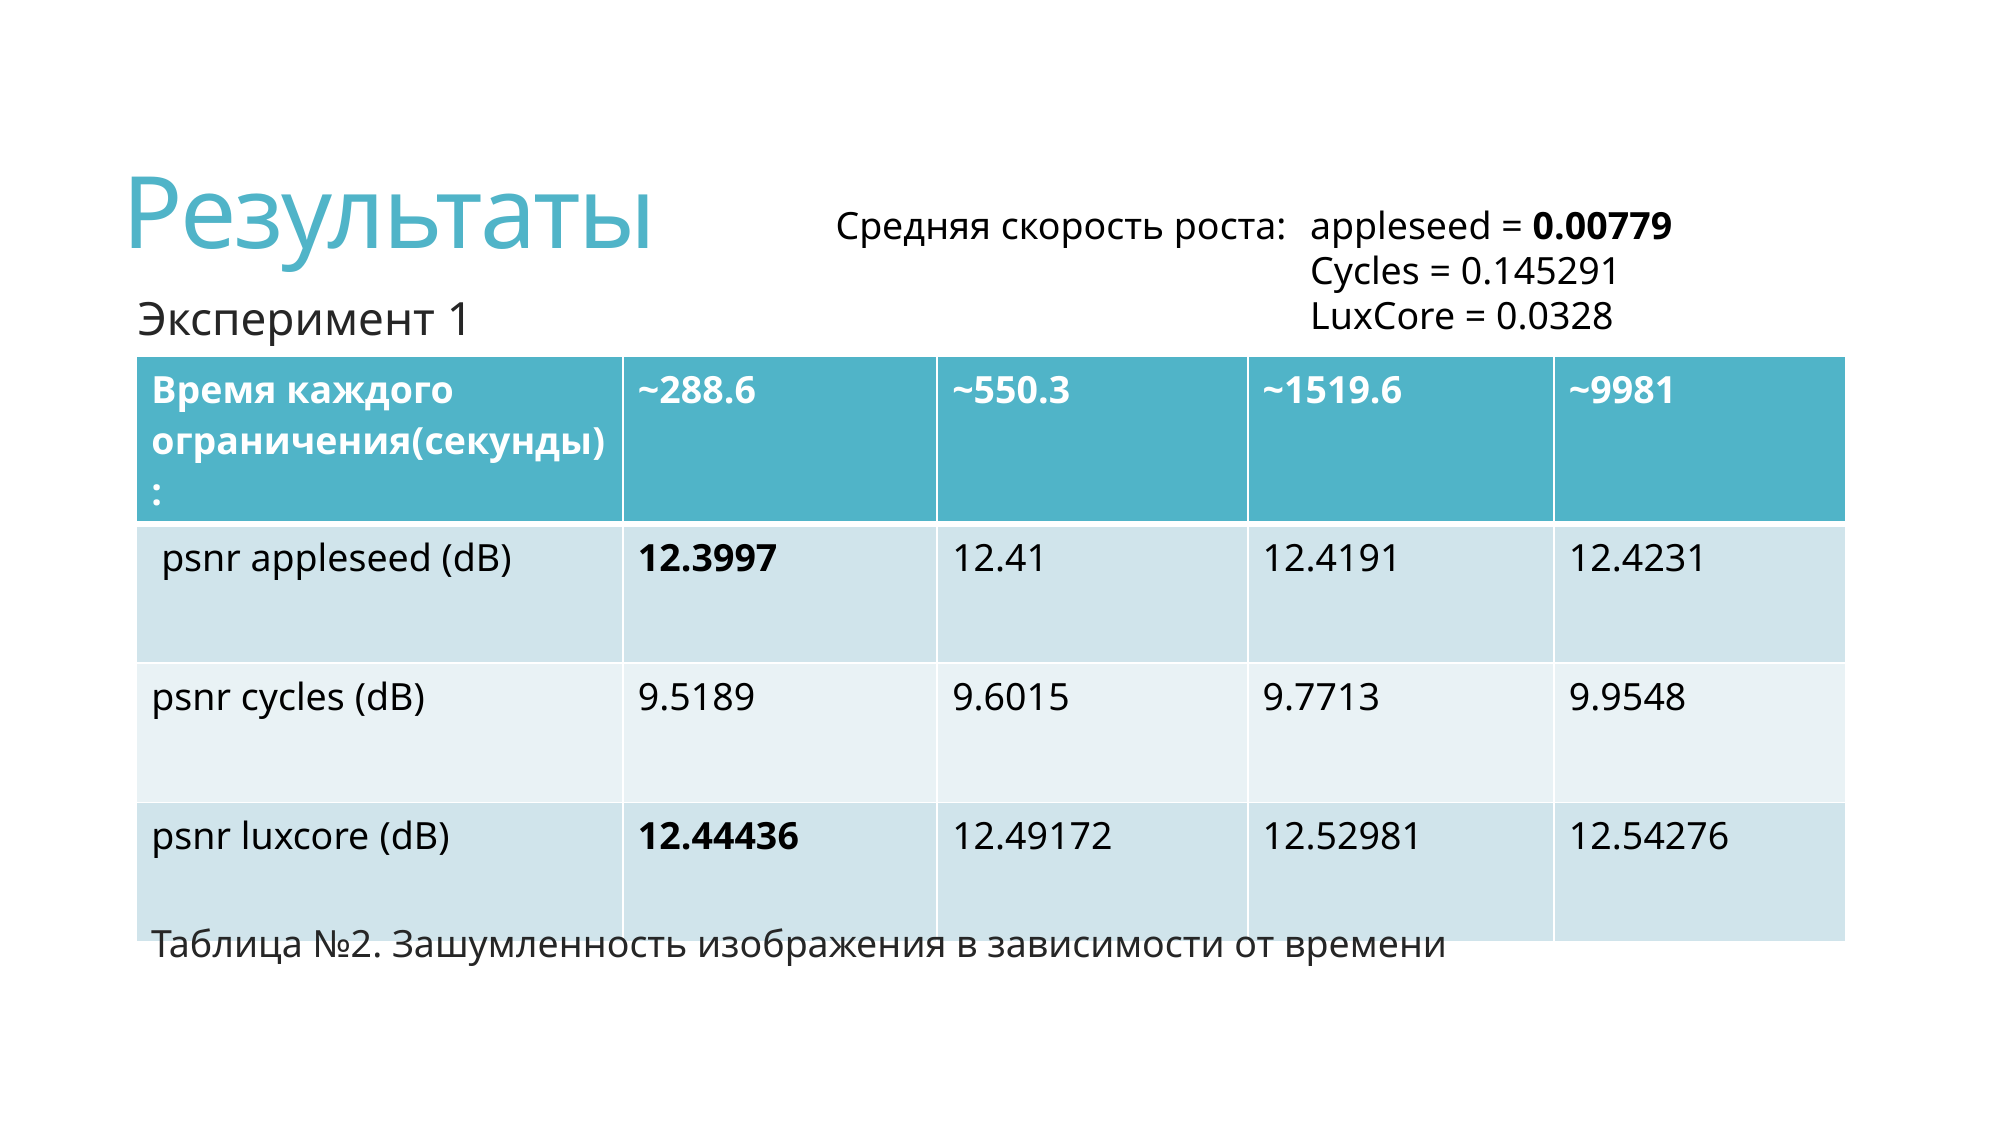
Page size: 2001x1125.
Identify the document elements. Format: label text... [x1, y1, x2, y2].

table_header ~9981 [1555, 385, 1845, 521]
table_header ~288.6 [624, 357, 936, 521]
table_cell 12.4191 [1249, 527, 1553, 662]
text_box appleseed = 0.00779 Cycles = 0.145291 LuxCore = 0.0328 [1295, 194, 2000, 385]
text_box Средняя скорость роста: [820, 194, 1821, 295]
table_cell psnr luxcore (dB) [137, 803, 622, 912]
table_cell 9.9548 [1555, 664, 1845, 802]
table_cell 12.3997 [624, 527, 936, 662]
table_cell 12.49172 [938, 803, 1247, 912]
table_cell 9.5189 [624, 664, 936, 802]
title Результаты [107, 81, 1875, 354]
table_cell 9.7713 [1249, 664, 1553, 802]
table_cell 12.44436 [624, 803, 936, 912]
table_header ~1519.6 [1249, 357, 1553, 521]
table_cell 12.54276 [1555, 803, 1845, 912]
table_cell 12.4231 [1555, 527, 1845, 662]
table_header ~550.3 [938, 357, 1247, 521]
list Эксперимент 1 [107, 290, 656, 356]
table_cell psnr appleseed (dB) [137, 527, 622, 662]
table_cell 12.52981 [1249, 803, 1553, 912]
table_header Время каждого ограничения(секунды): [137, 357, 622, 521]
table_cell psnr cycles (dB) [137, 664, 622, 802]
text_box Таблица №2. Зашумленность изображения в зависимости от времени [136, 912, 1847, 973]
table_cell 9.6015 [938, 664, 1247, 802]
table_cell 12.41 [938, 527, 1247, 662]
